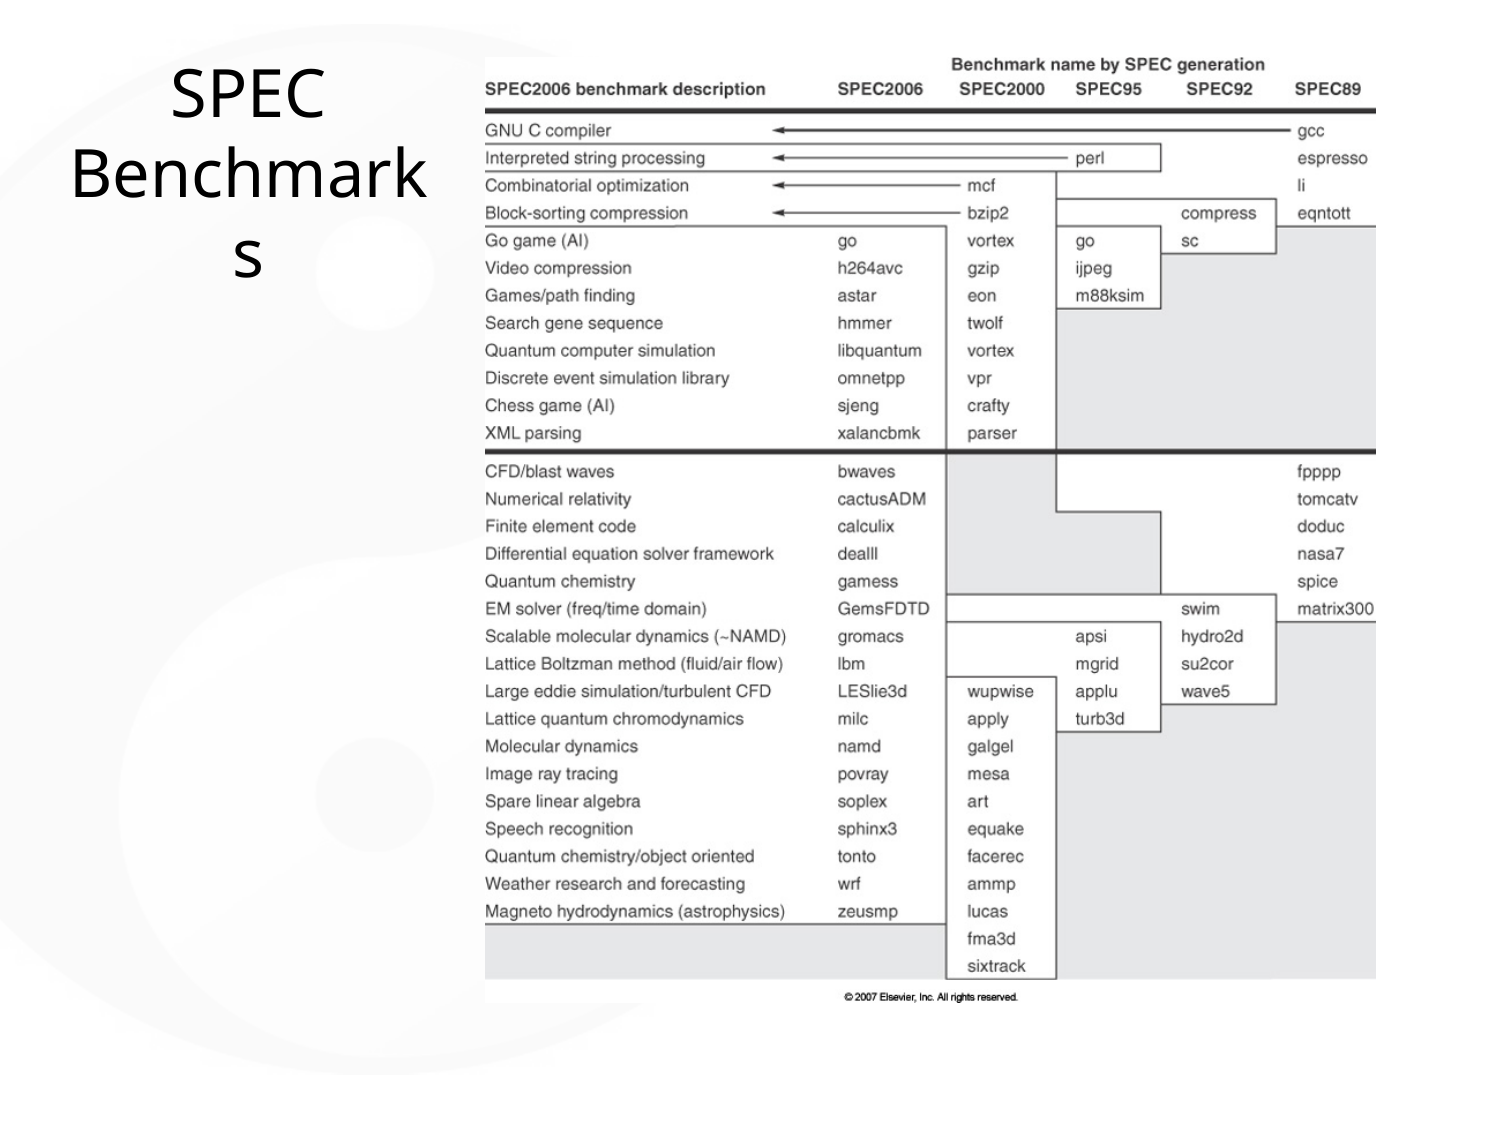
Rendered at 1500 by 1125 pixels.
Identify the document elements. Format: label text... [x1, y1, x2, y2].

picture [485, 57, 1376, 1003]
title SPEC Benchmarks [51, 45, 447, 296]
